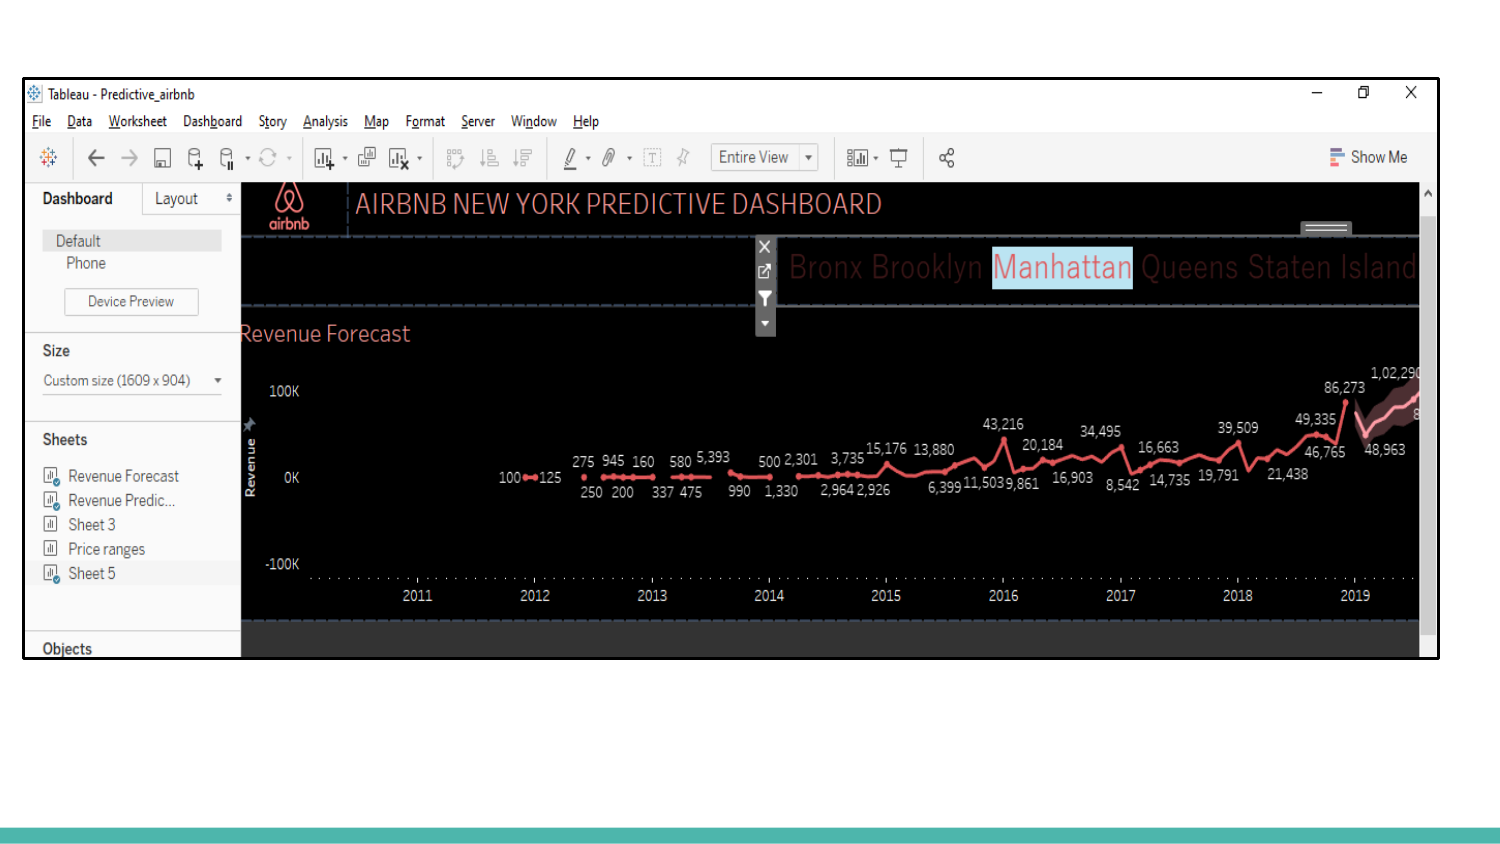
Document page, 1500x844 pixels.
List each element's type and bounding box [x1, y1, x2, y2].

picture [24, 80, 1437, 658]
